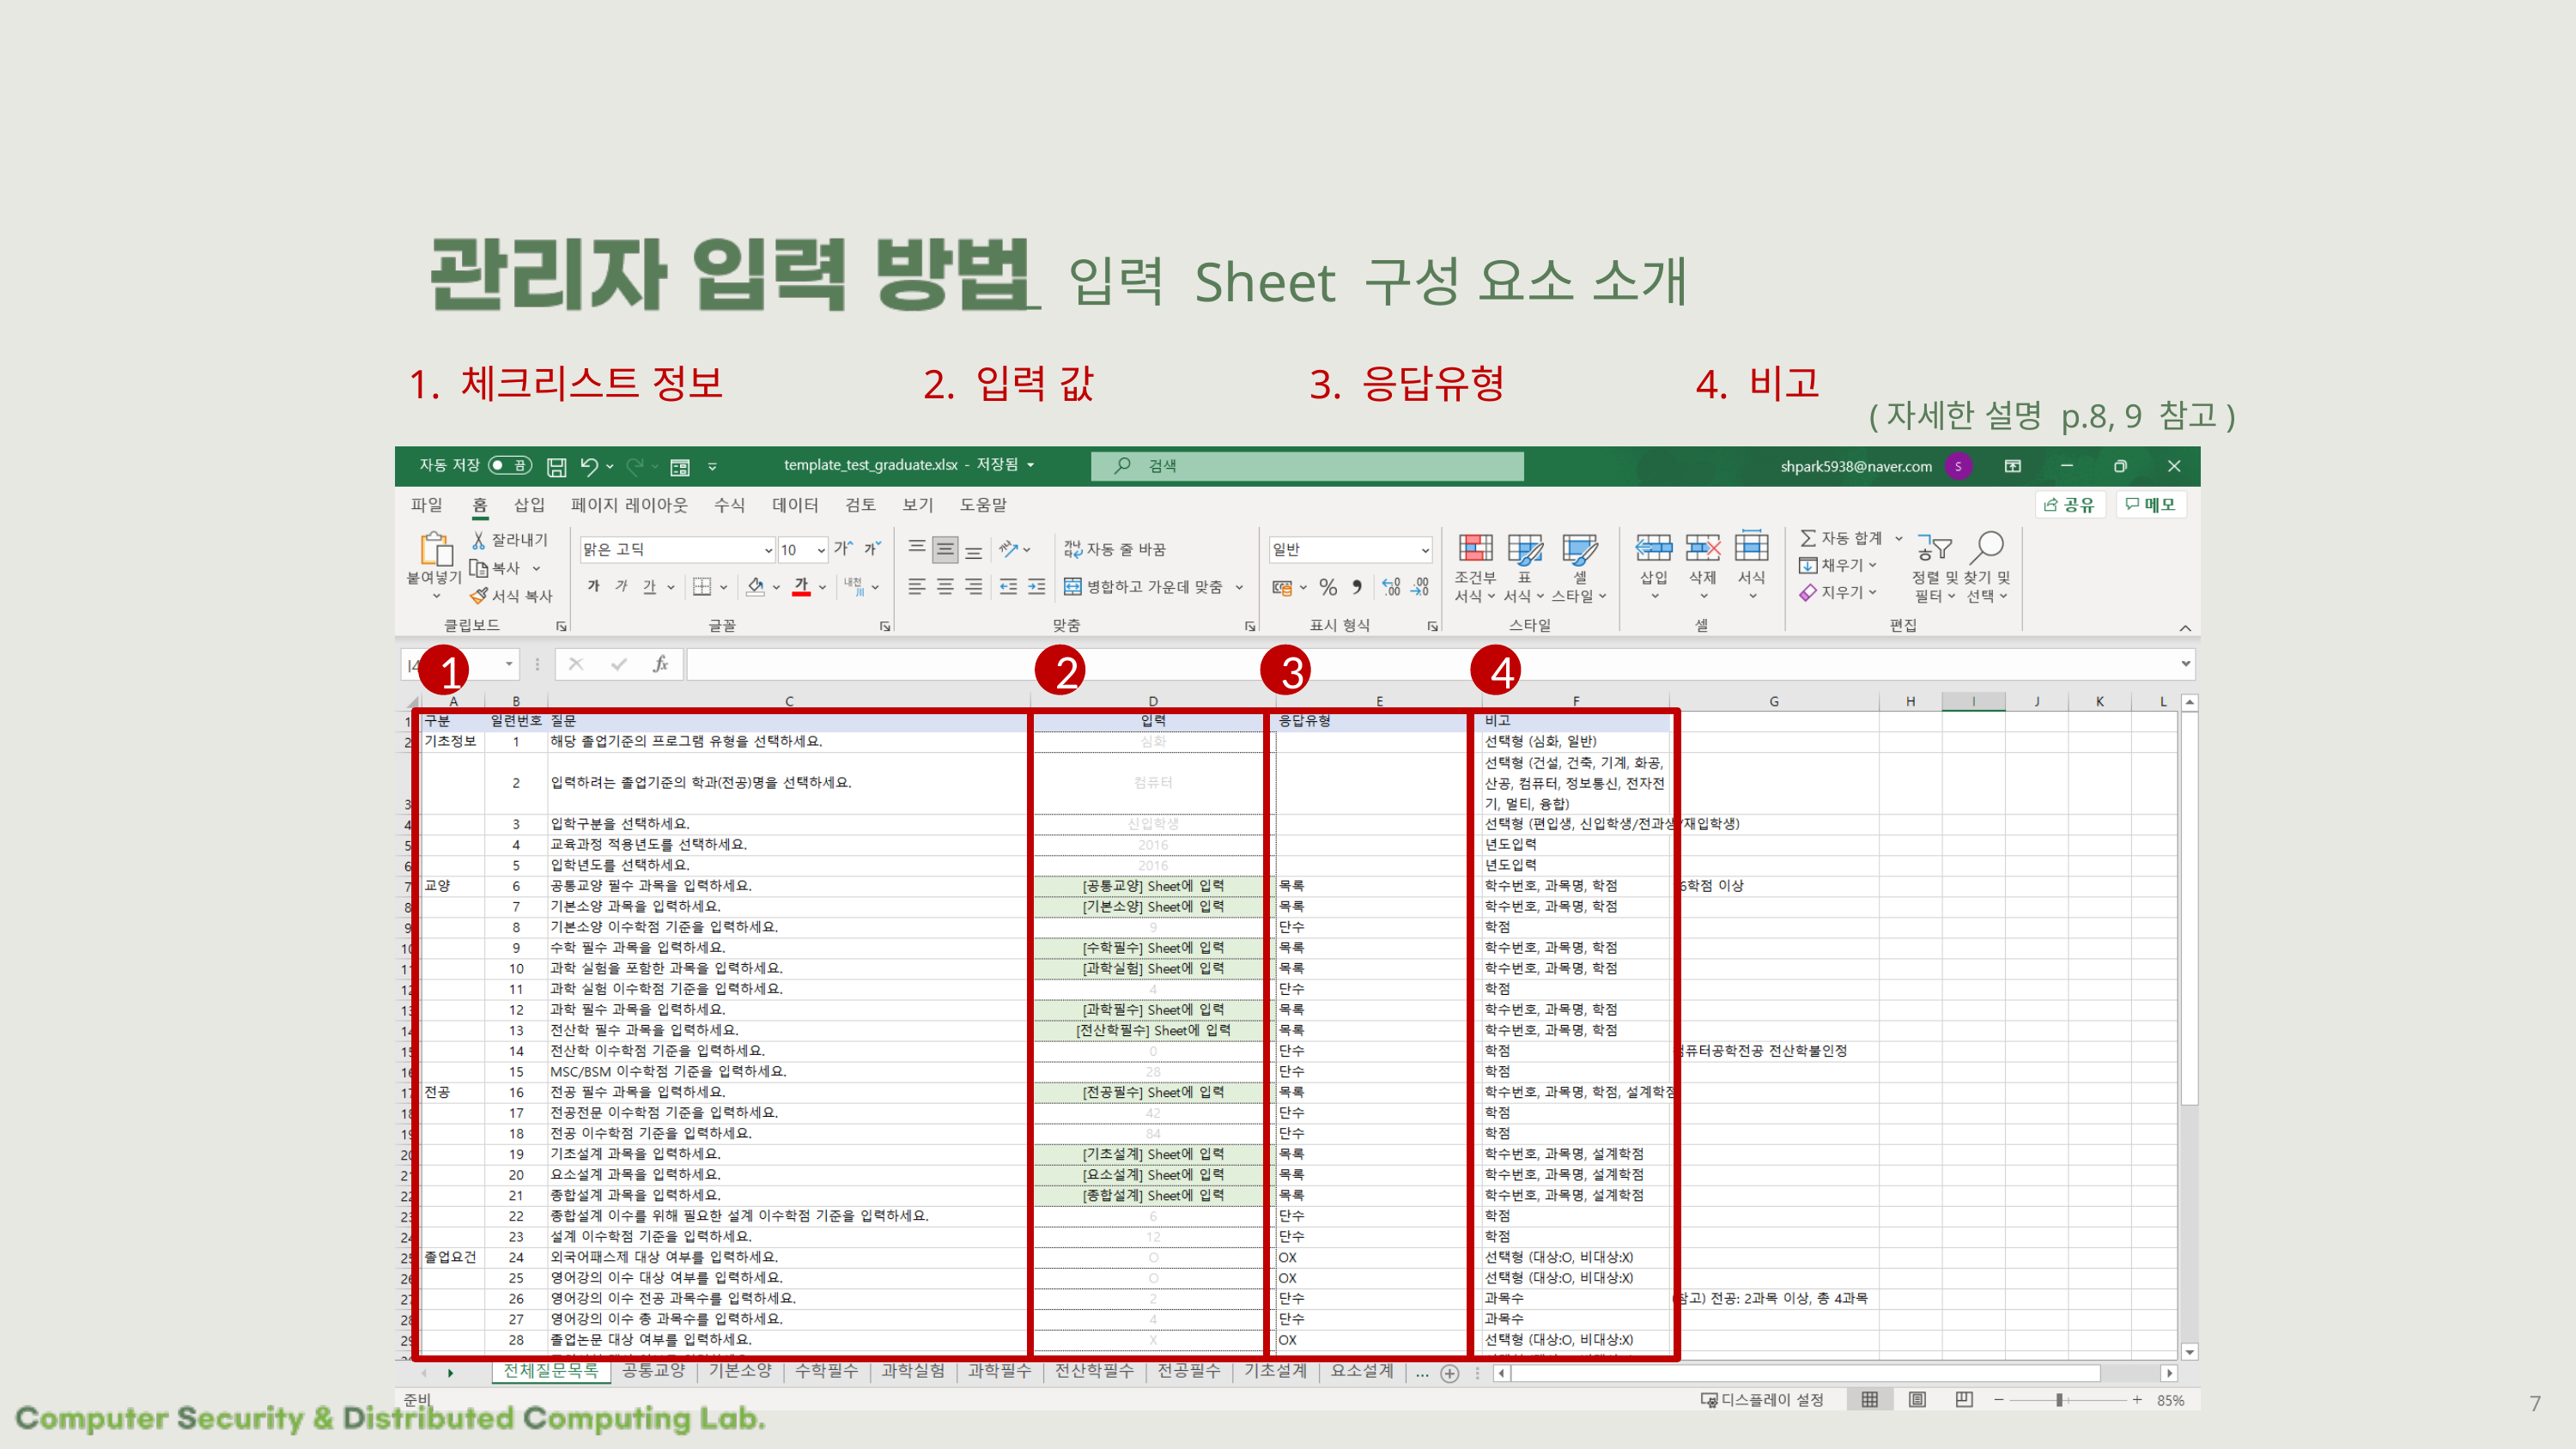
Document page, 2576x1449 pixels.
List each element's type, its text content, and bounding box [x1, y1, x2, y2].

text_box 1. 체크리스트 정보 2. 입력 값 3. 응답유형 4. 비고 [395, 353, 2230, 413]
picture [415, 211, 1073, 373]
text_box _ 입력 Sheet 구성 요소 소개 [1077, 241, 1704, 318]
text_box (자세한 설명 p.8, 9 참고) [1856, 389, 2297, 441]
slide_number 7 [2254, 1379, 2555, 1431]
picture [0, 446, 2201, 1449]
